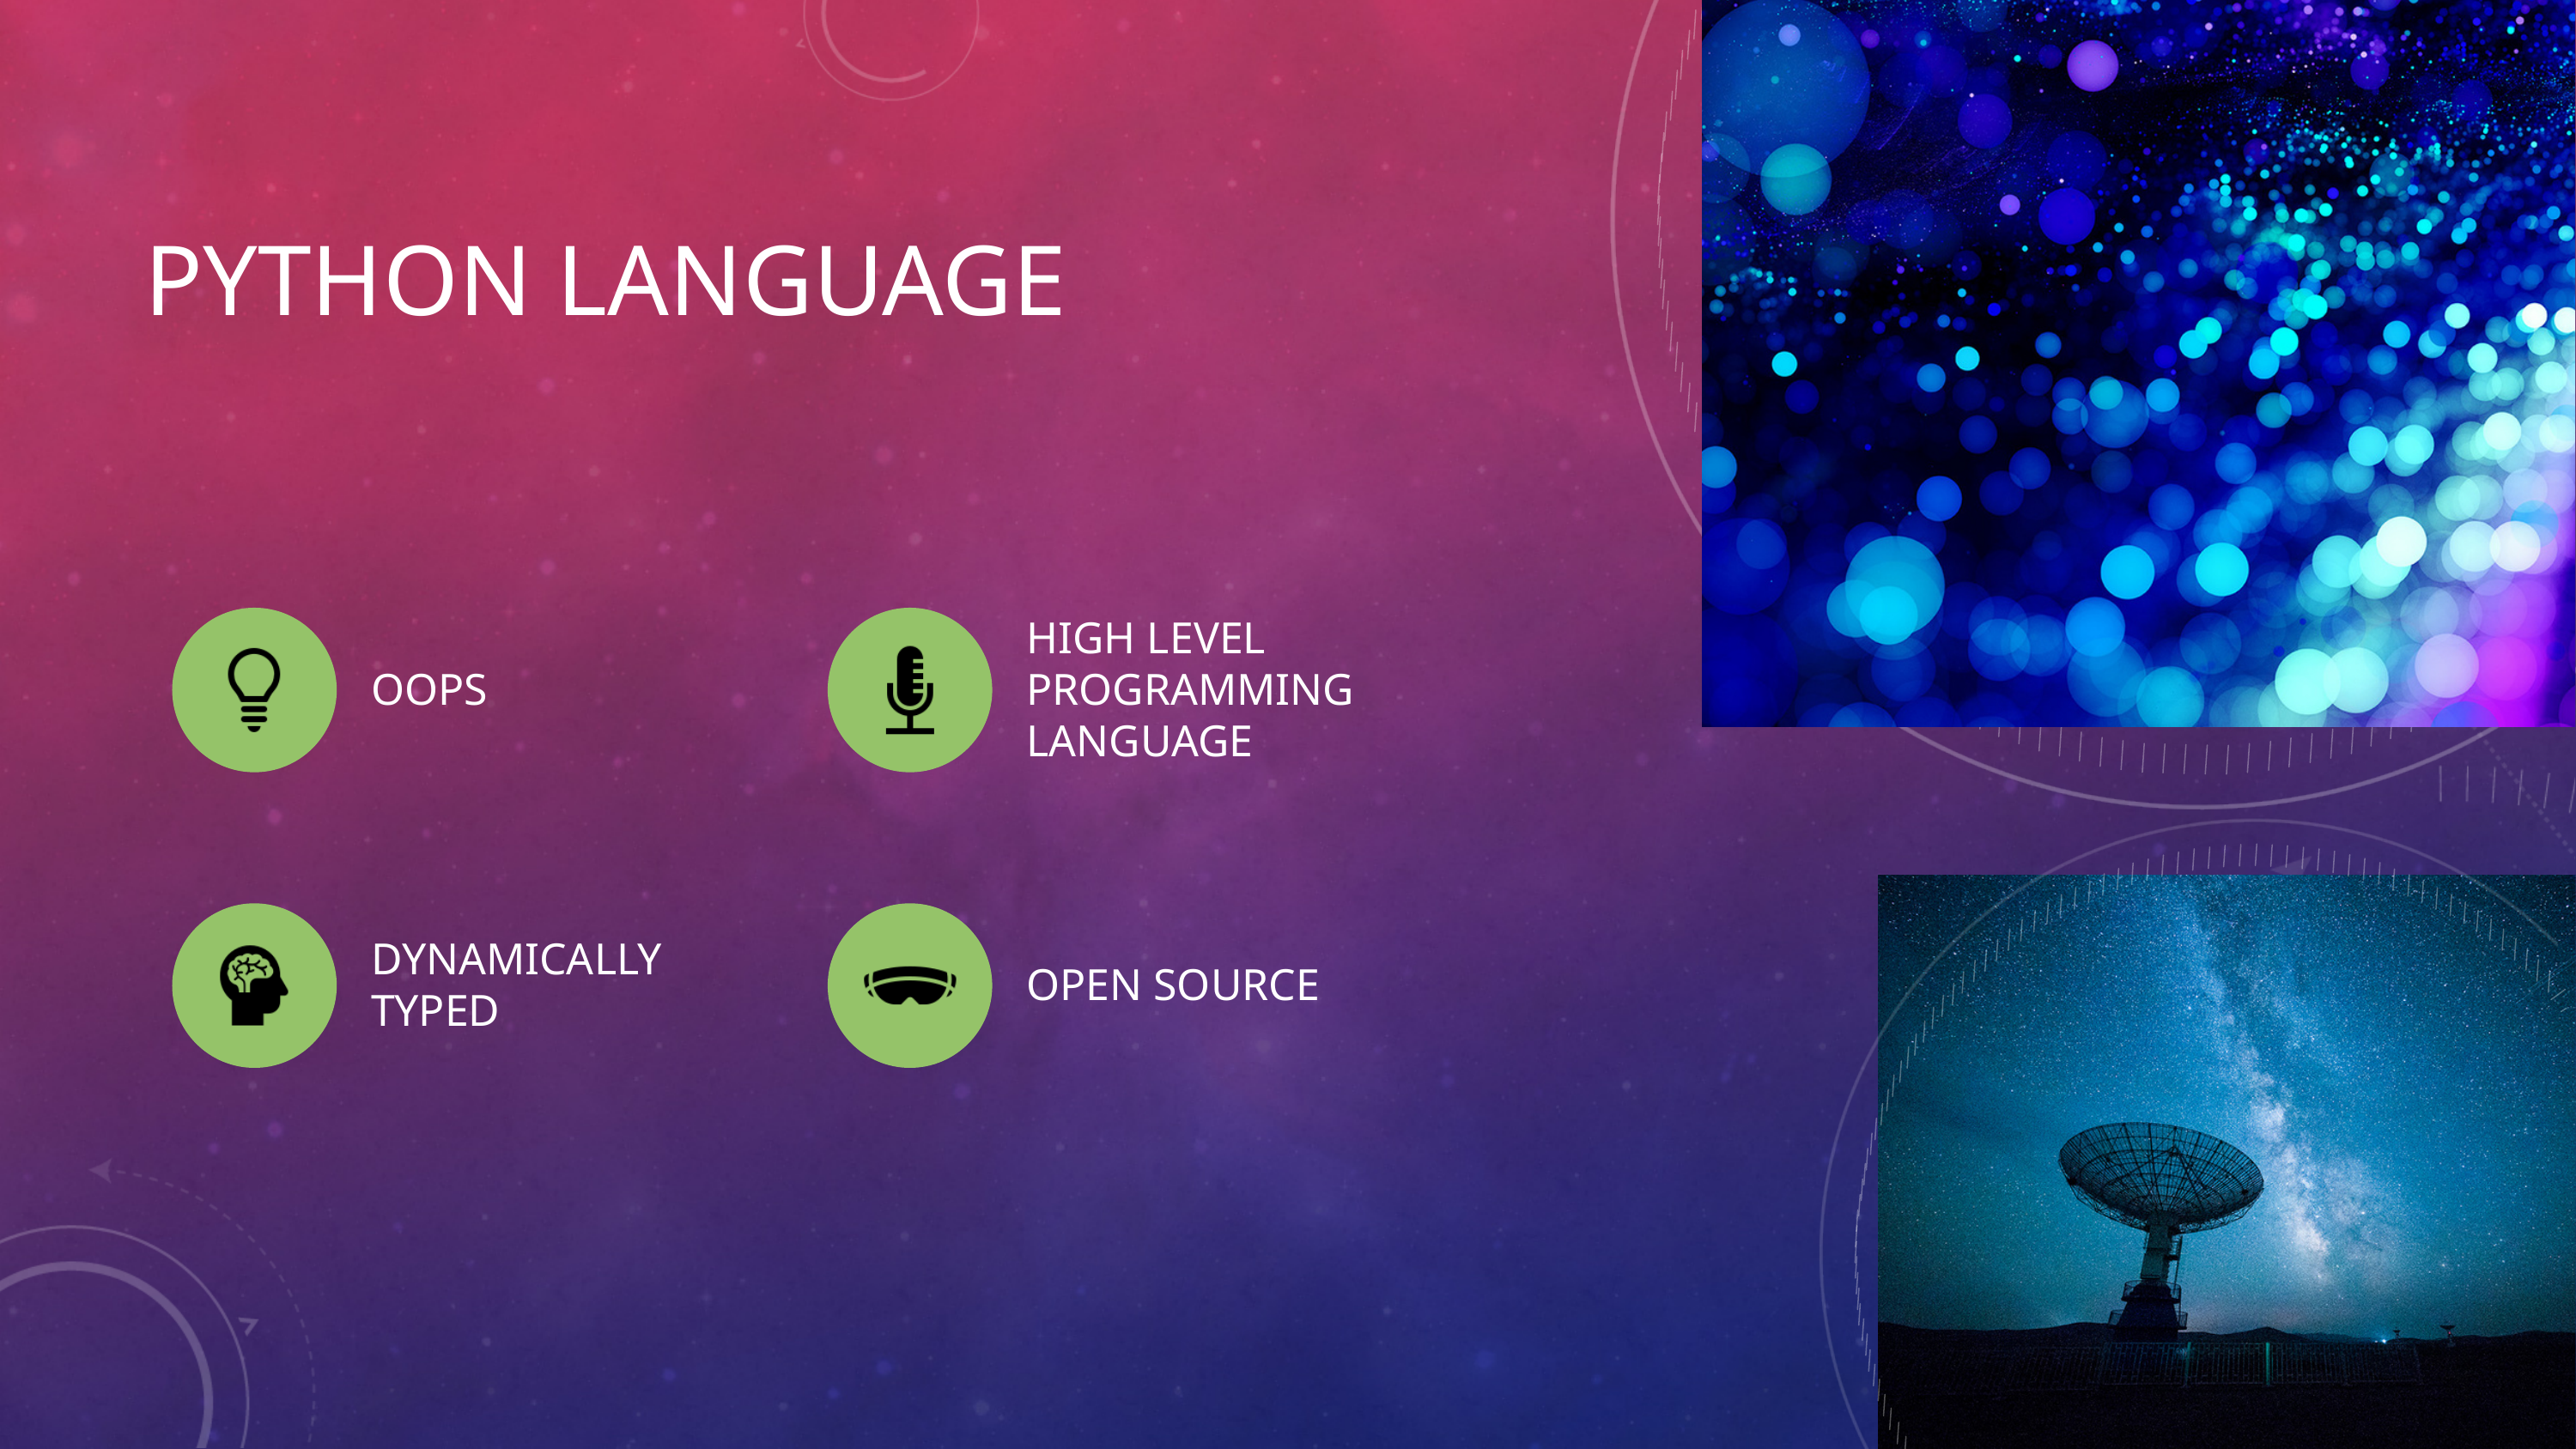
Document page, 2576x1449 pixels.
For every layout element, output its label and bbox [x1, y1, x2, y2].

text_box [370, 901, 762, 1070]
text_box [370, 606, 762, 774]
text_box [172, 903, 337, 1069]
text_box [827, 607, 993, 773]
text_box [1026, 901, 1417, 1070]
text_box [827, 903, 993, 1069]
text_box [1701, 0, 2576, 728]
text_box [144, 128, 1443, 437]
text_box [0, 0, 2576, 1449]
text_box [1026, 606, 1417, 774]
text_box [172, 607, 337, 773]
text_box [1877, 875, 2576, 1449]
